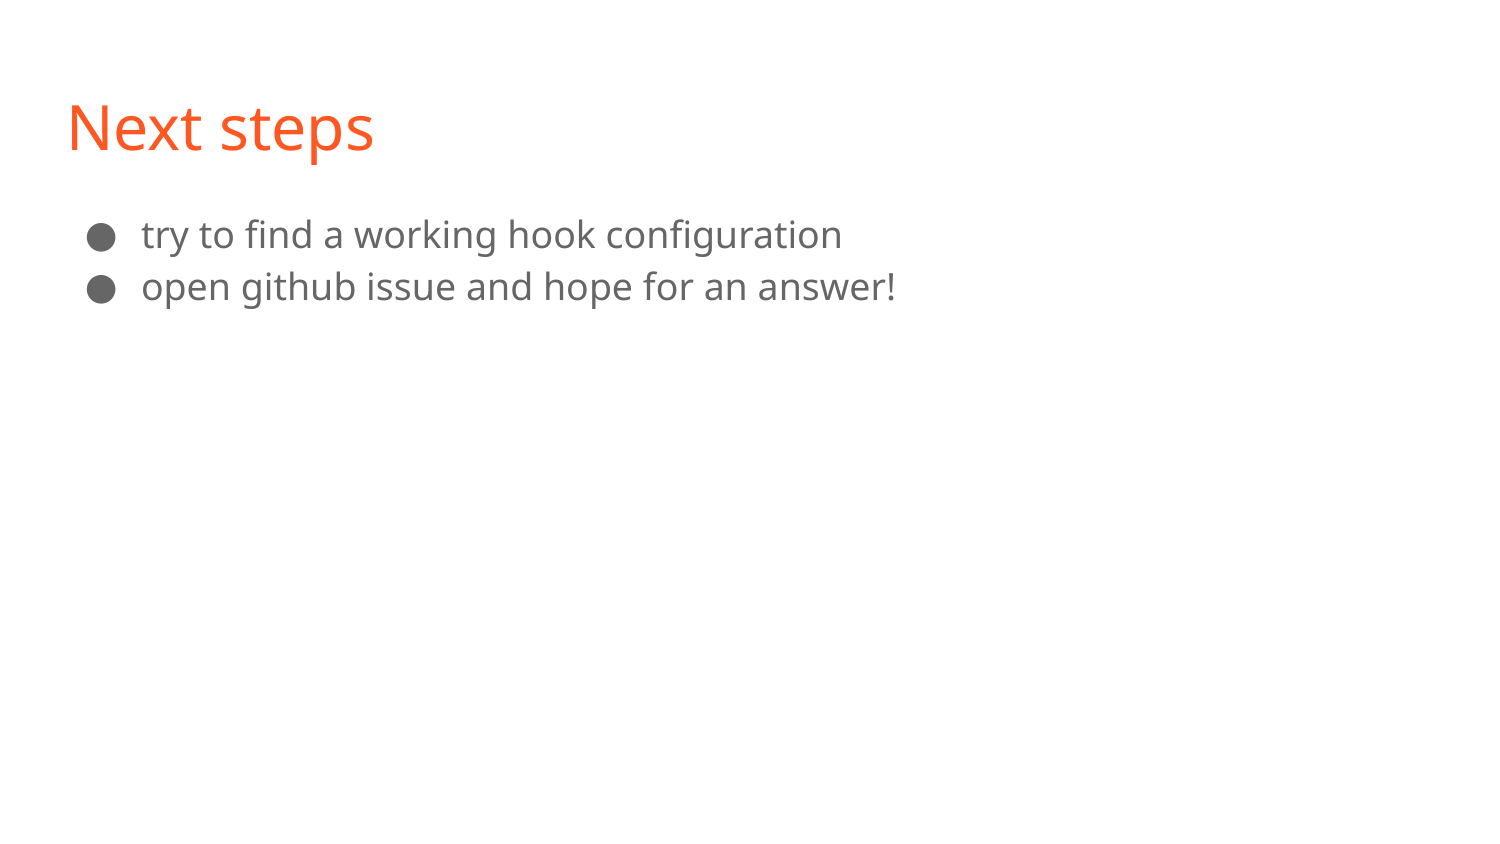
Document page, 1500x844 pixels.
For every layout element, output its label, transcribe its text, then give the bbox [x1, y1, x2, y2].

list try to find a working hook configuration open github issue and hope for an answer! [51, 189, 1449, 750]
title Next steps [51, 72, 1449, 167]
